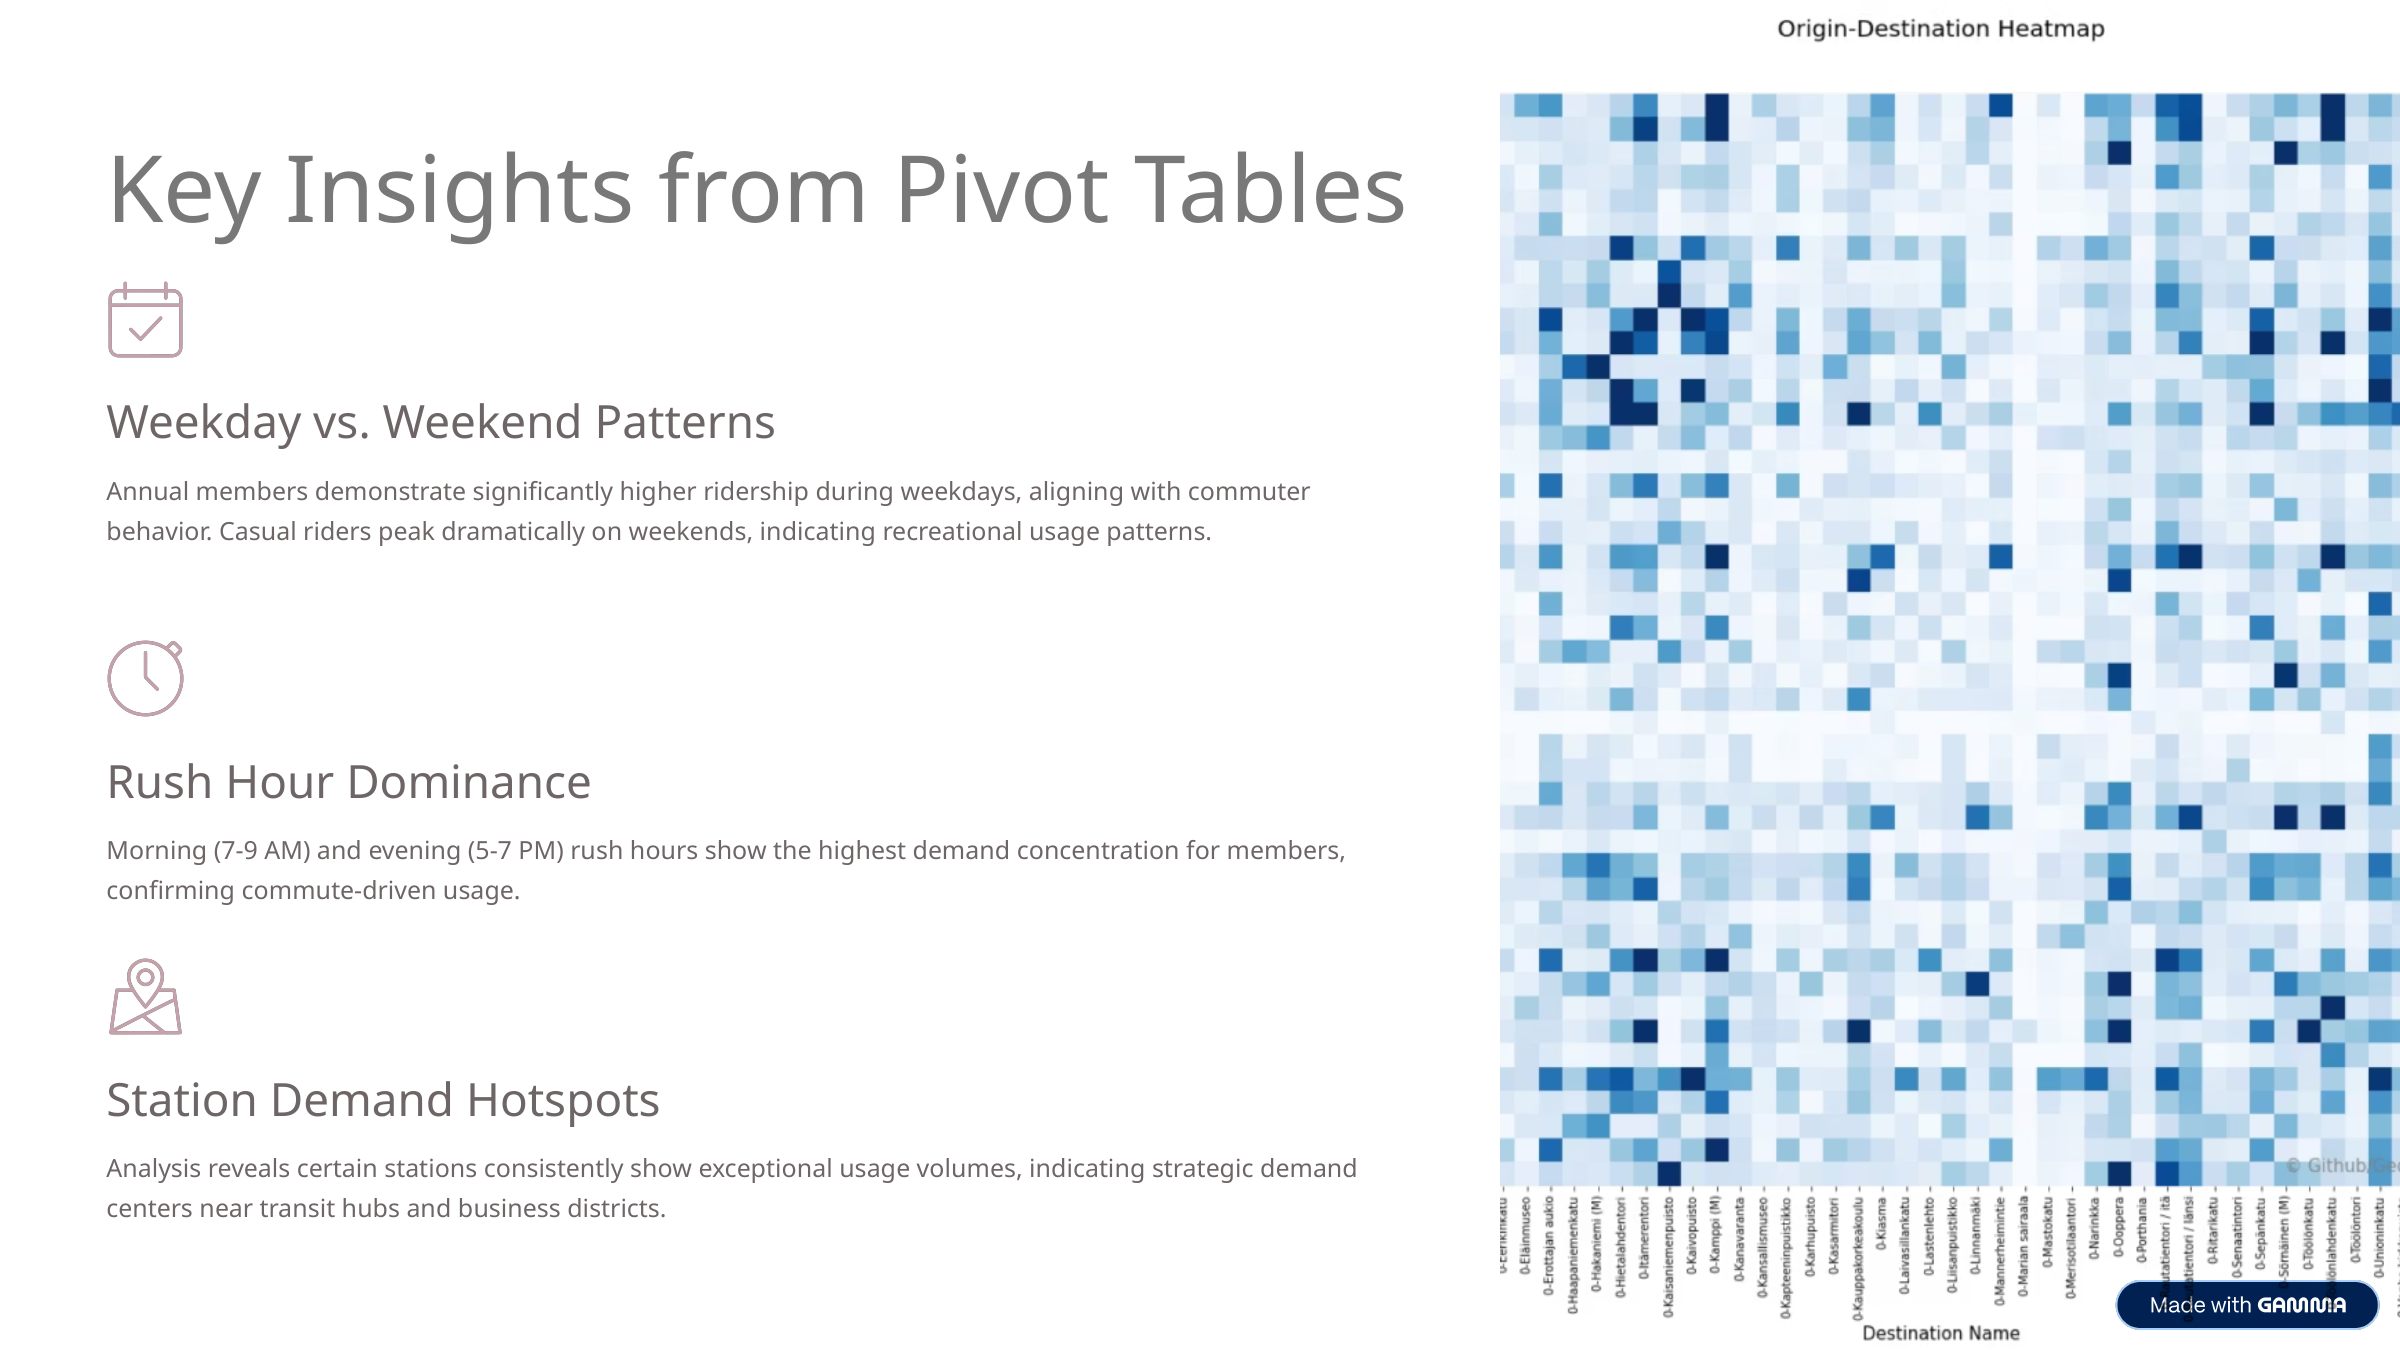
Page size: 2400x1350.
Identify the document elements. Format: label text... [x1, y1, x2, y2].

picture [106, 639, 185, 718]
text_box Annual members demonstrate significantly higher ridership during weekdays, aligning with commuter behavior. Casual riders peak dramatically on weekends, indicating recreational usage patterns. [106, 464, 1394, 589]
text_box Weekday vs. Weekend Patterns [106, 390, 733, 449]
text_box Rush Hour Dominance [106, 749, 582, 808]
picture [1499, 0, 2400, 1350]
text_box Key Insights from Pivot Tables [106, 125, 1368, 242]
text_box Morning (7-9 AM) and evening (5-7 PM) rush hours show the highest demand concentration for members, confirming commute-driven usage. [106, 823, 1394, 907]
text_box Analysis reveals certain stations consistently show exceptional usage volumes, indicating strategic demand centers near transit hubs and business districts. [106, 1141, 1394, 1225]
picture [106, 280, 185, 359]
picture [106, 957, 185, 1036]
text_box Station Demand Hotspots [106, 1067, 637, 1126]
